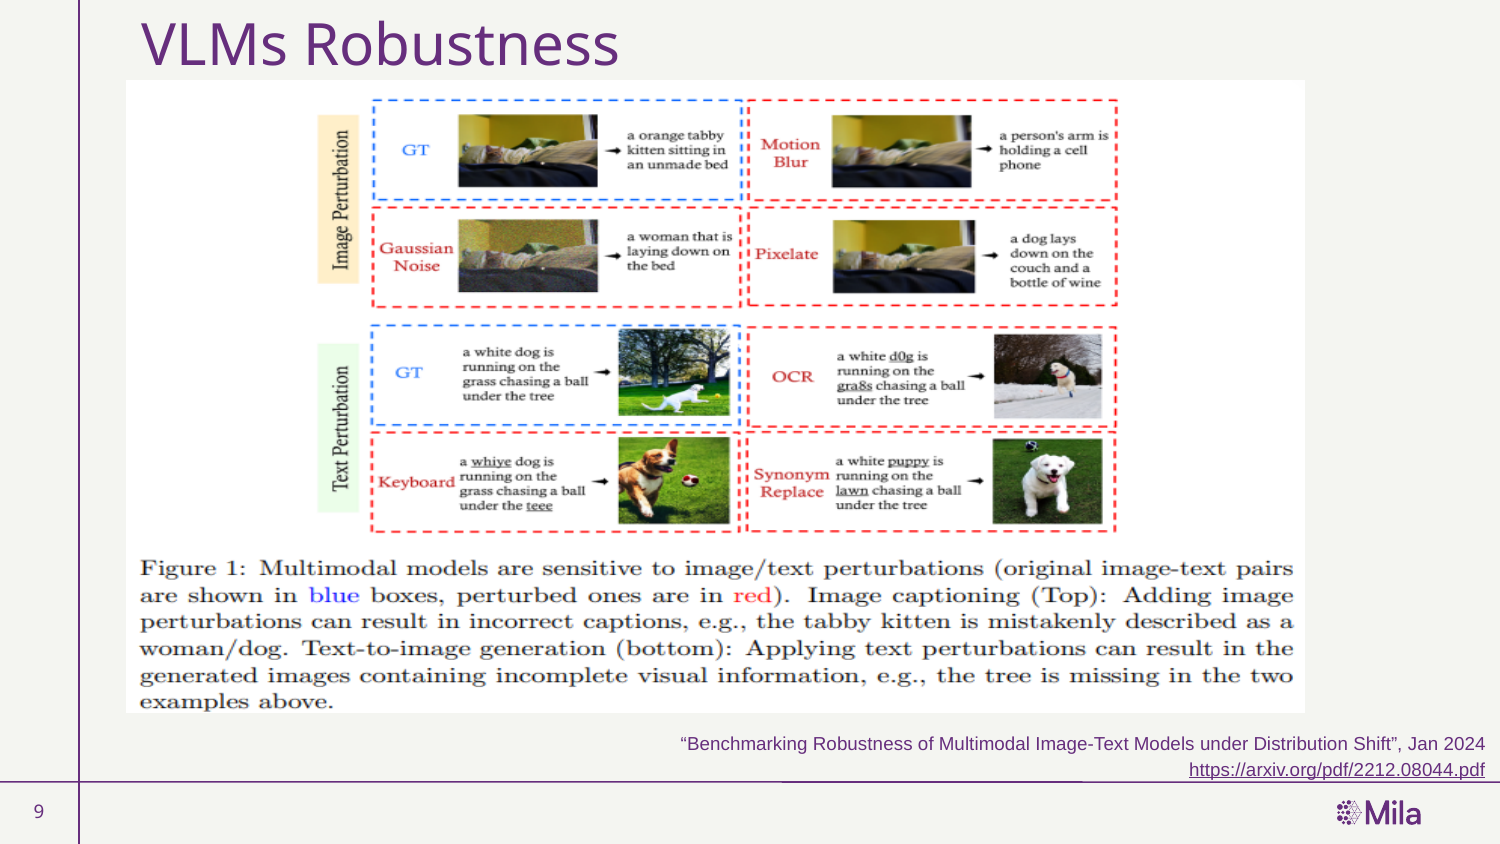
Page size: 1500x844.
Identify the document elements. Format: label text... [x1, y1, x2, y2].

slide_number ‹#› [0, 781, 78, 844]
title VLMs Robustness [126, 0, 1422, 171]
list “Benchmarking Robustness of Multimodal Image-Text Models under Distribution Shift”, Jan 2024 https://arxiv.org/pdf/2212.08044.pdf [260, 713, 1500, 782]
picture [126, 80, 1305, 714]
